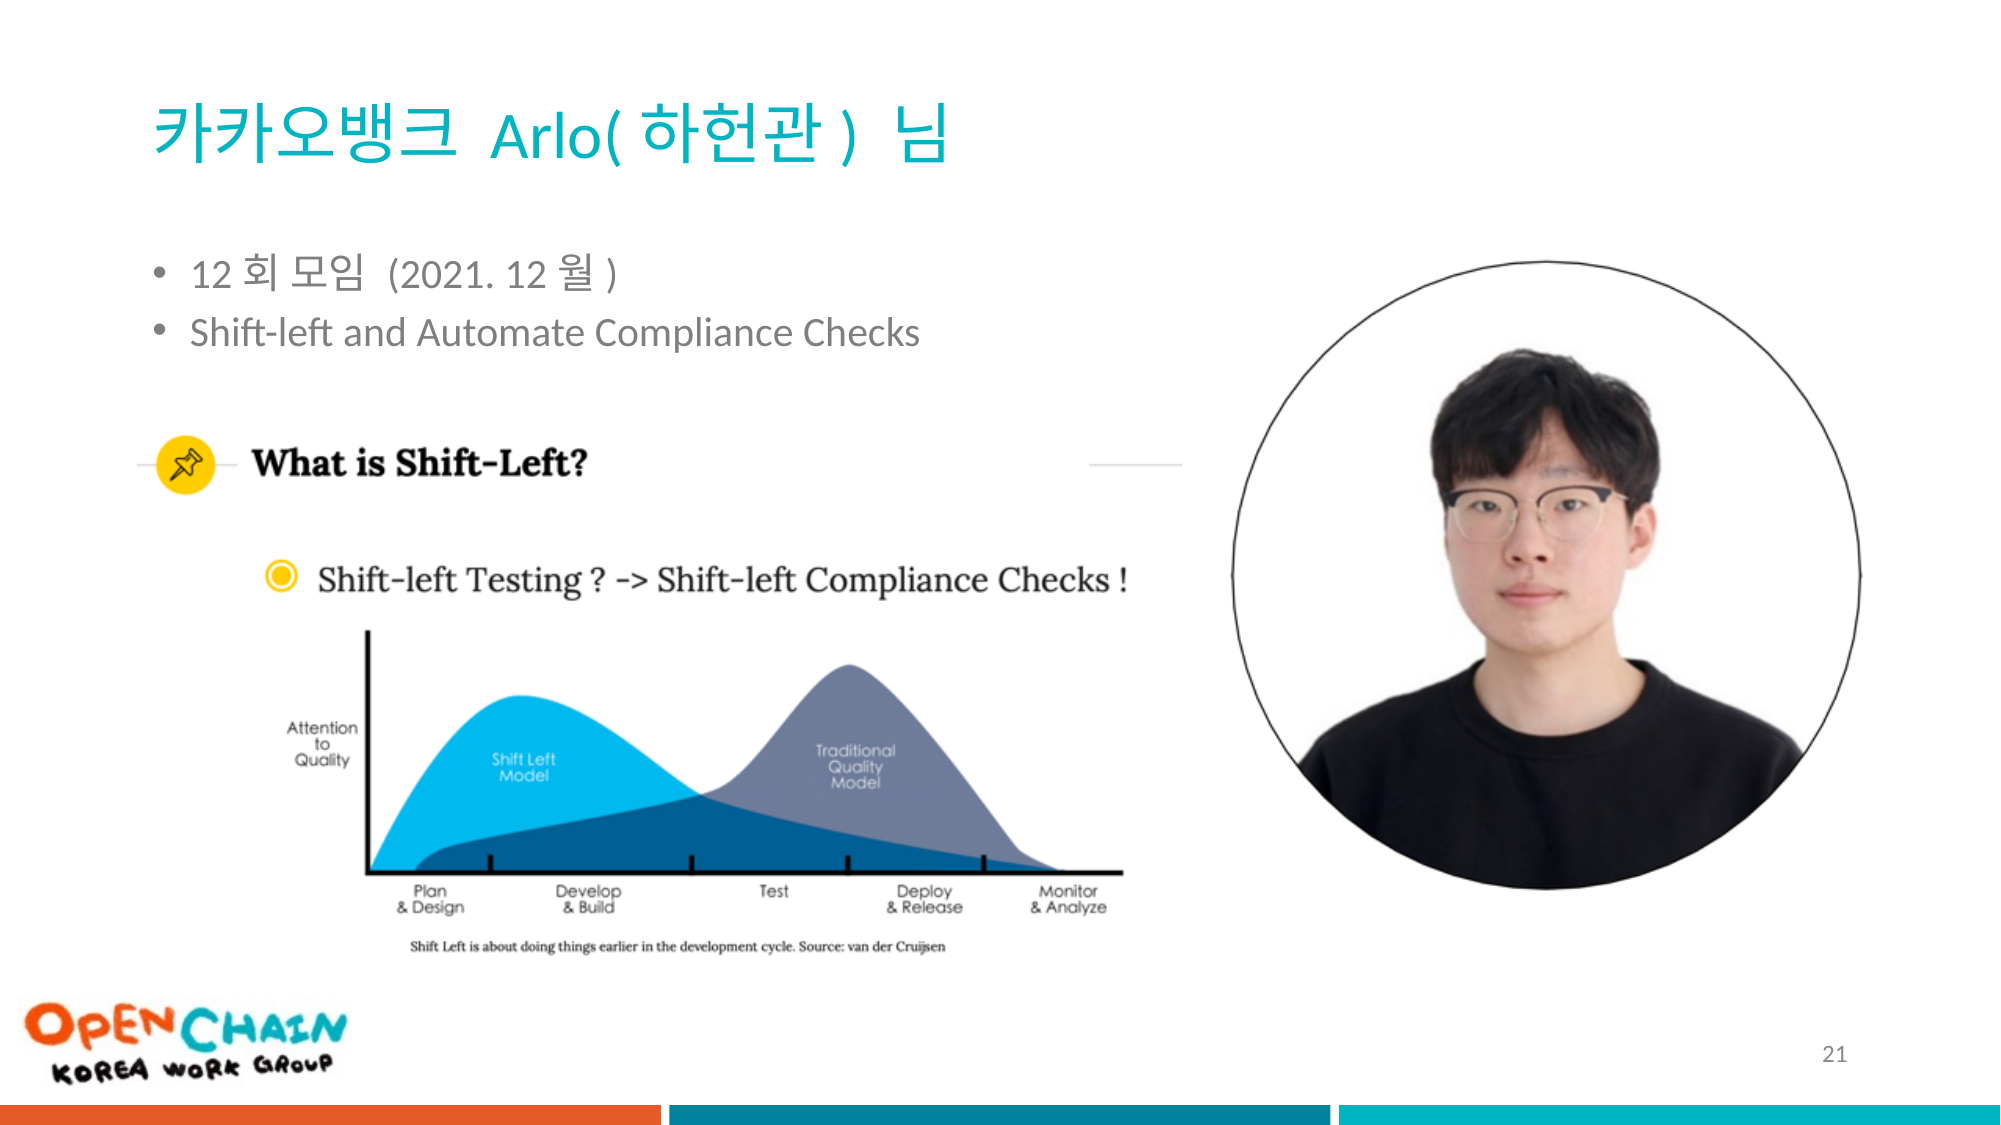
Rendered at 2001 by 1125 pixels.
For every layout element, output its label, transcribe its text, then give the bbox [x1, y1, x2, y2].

picture [1230, 224, 1863, 901]
title 카카오뱅크 Arlo(하헌관) 님 [137, 59, 1863, 216]
list 12회 모임 (2021. 12월) Shift-left and Automate Compliance Checks [137, 232, 1863, 928]
slide_number 21 [1648, 1022, 1863, 1083]
picture [137, 389, 1182, 976]
picture [18, 998, 352, 1089]
